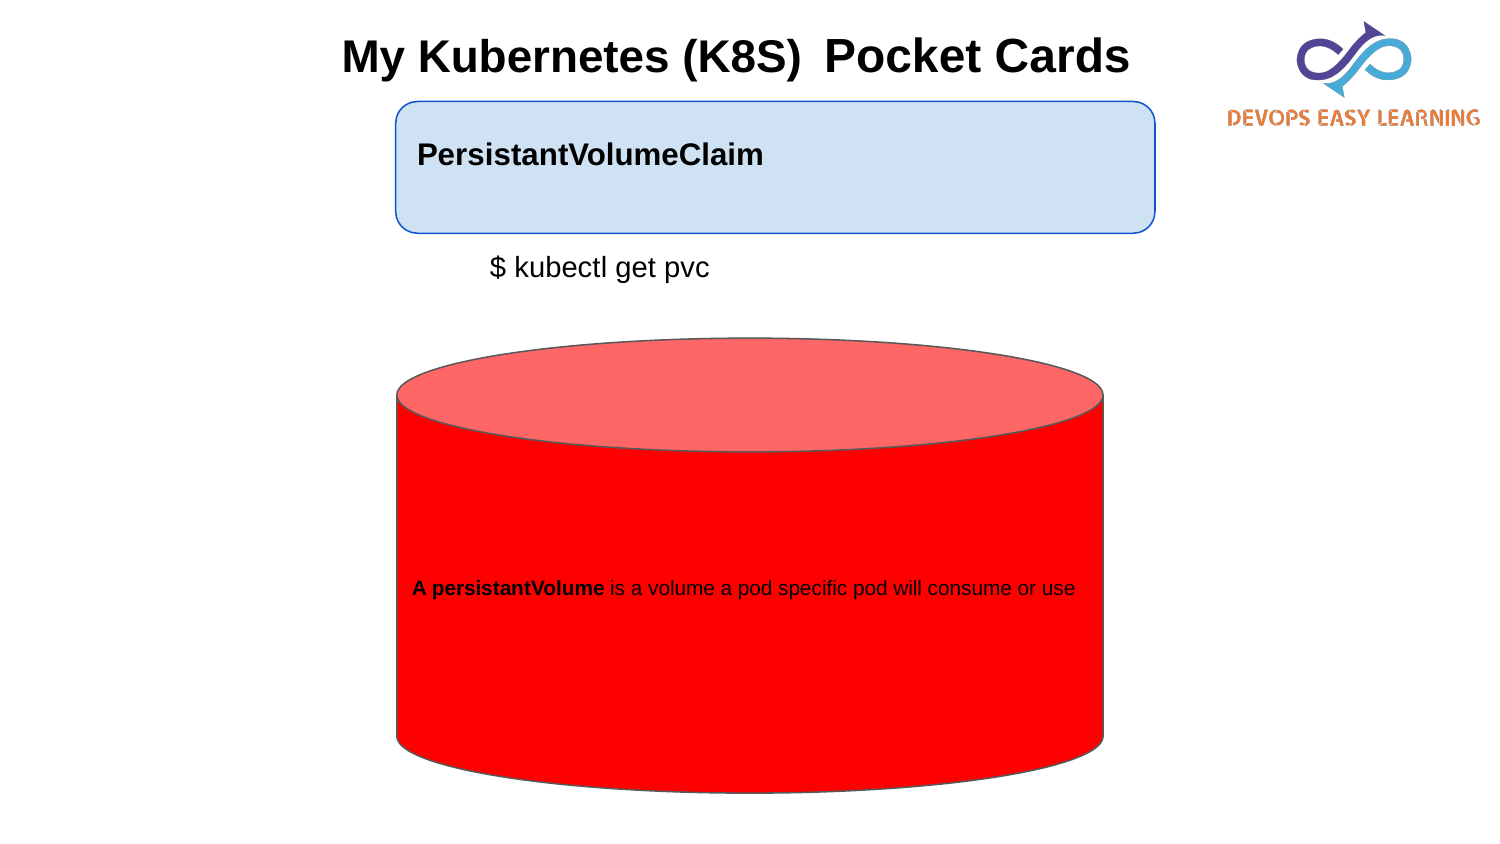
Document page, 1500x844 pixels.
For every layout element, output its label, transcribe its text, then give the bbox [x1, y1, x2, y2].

text_box My Kubernetes (K8S) Pocket Cards [7, 9, 1214, 138]
picture [1216, 9, 1492, 148]
text_box PersistantVolumeClaim [395, 101, 1156, 234]
text_box A persistantVolume is a volume a pod specific pod will consume or use [396, 338, 1104, 794]
text_box $ kubectl get pvc [474, 233, 1344, 299]
